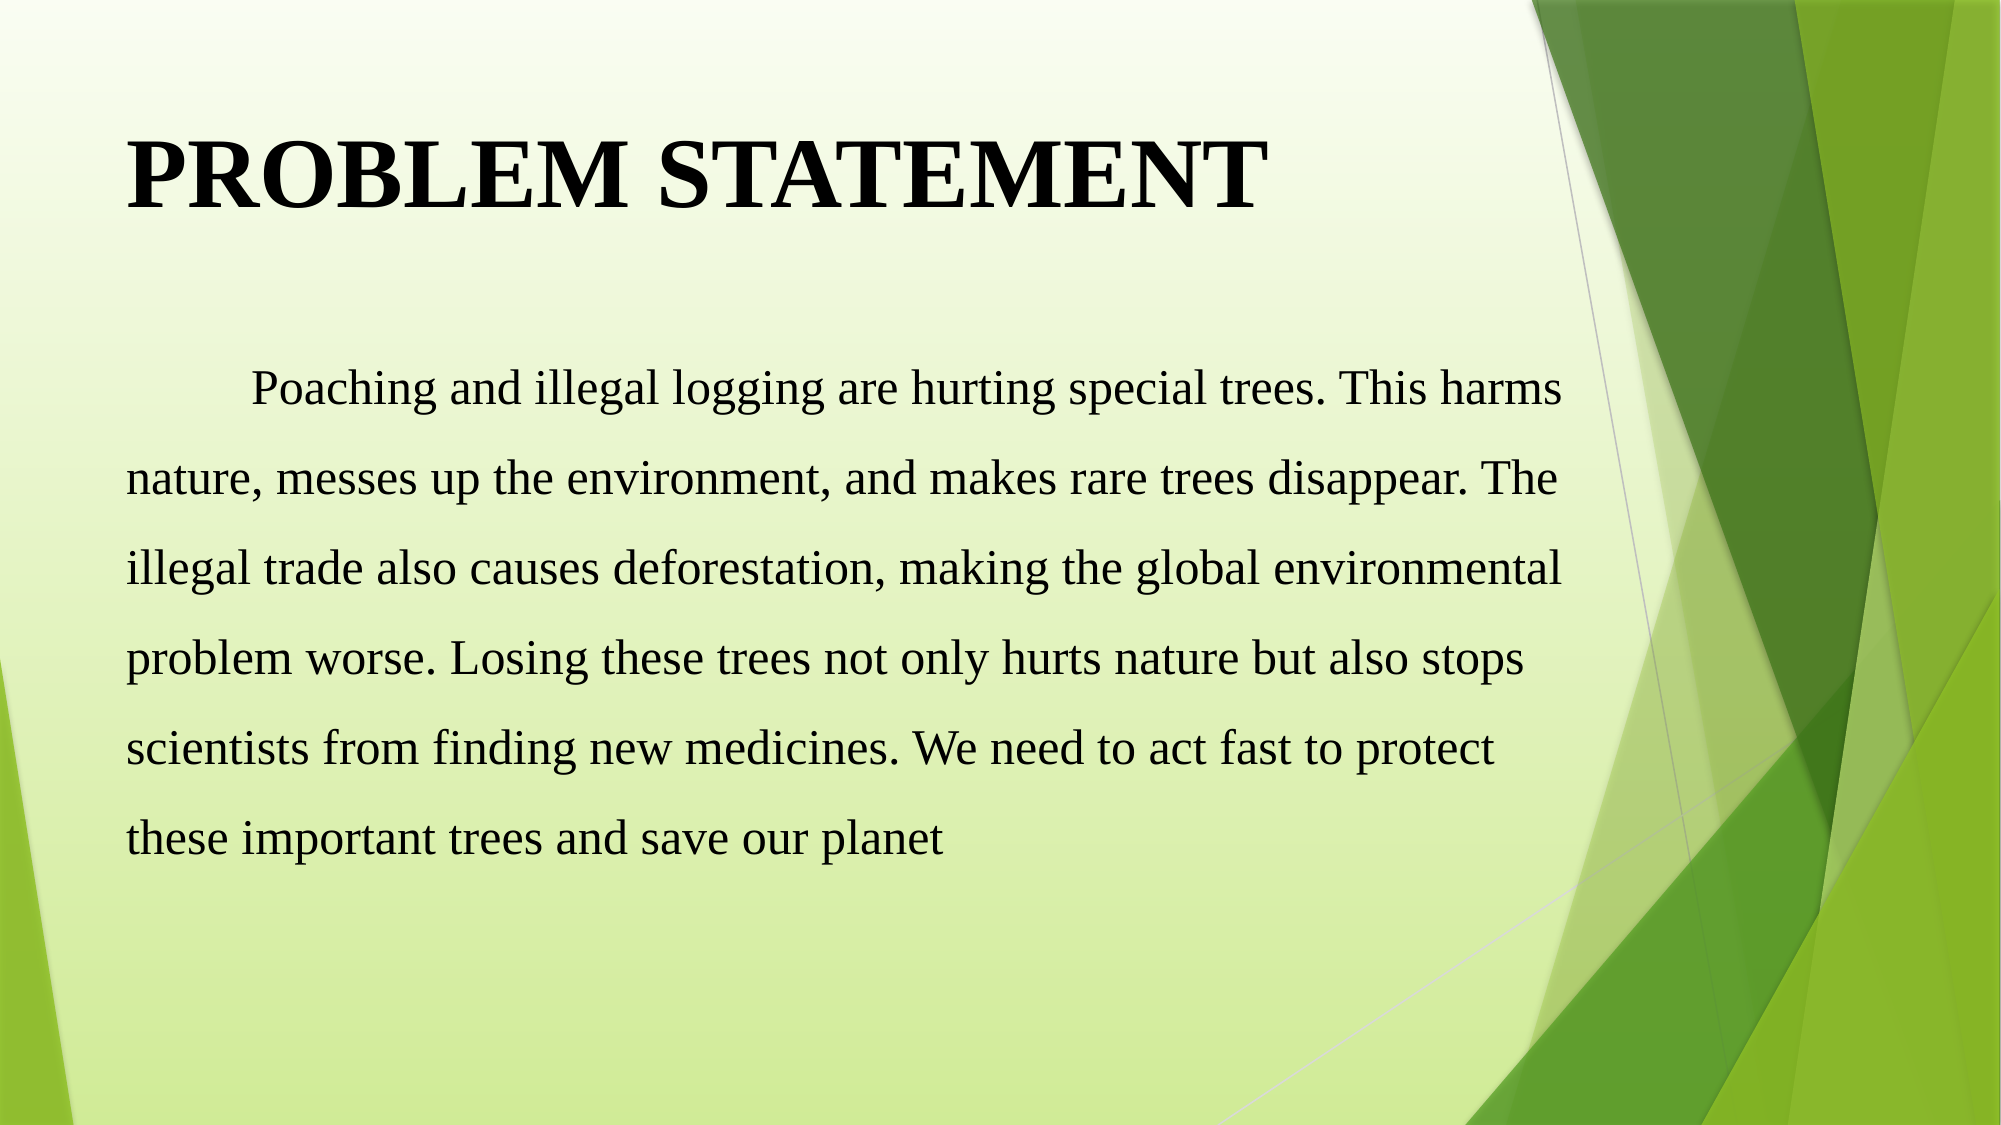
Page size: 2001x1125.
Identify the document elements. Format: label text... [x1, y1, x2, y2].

list Poaching and illegal logging are hurting special trees. This harms nature, messes up the environment, and makes rare trees disappear. The illegal trade also causes deforestation, making the global environmental problem worse. Losing these trees not only hurts nature but also stops scientists from finding new medicines. We need to act fast to protect these important trees and save our planet [111, 317, 1607, 992]
title PROBLEM STATEMENT [111, 99, 1379, 247]
